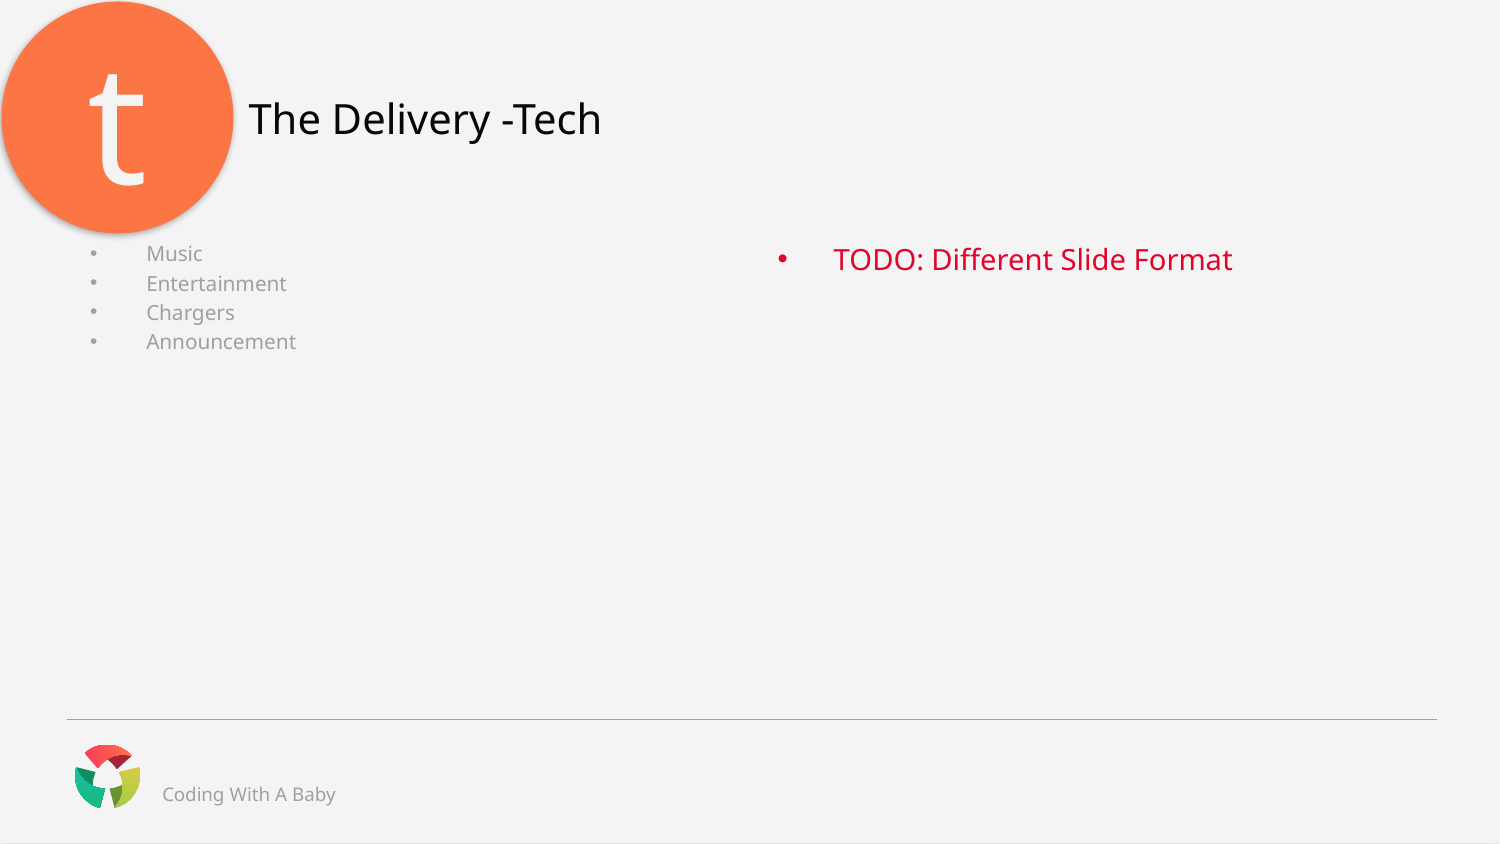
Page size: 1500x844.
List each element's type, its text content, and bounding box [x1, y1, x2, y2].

text_box t [0, 0, 235, 235]
title The Delivery -Tech [233, 82, 1425, 153]
list TODO: Different Slide Format [762, 233, 1425, 719]
list Music Entertainment Chargers Announcement [75, 233, 738, 719]
